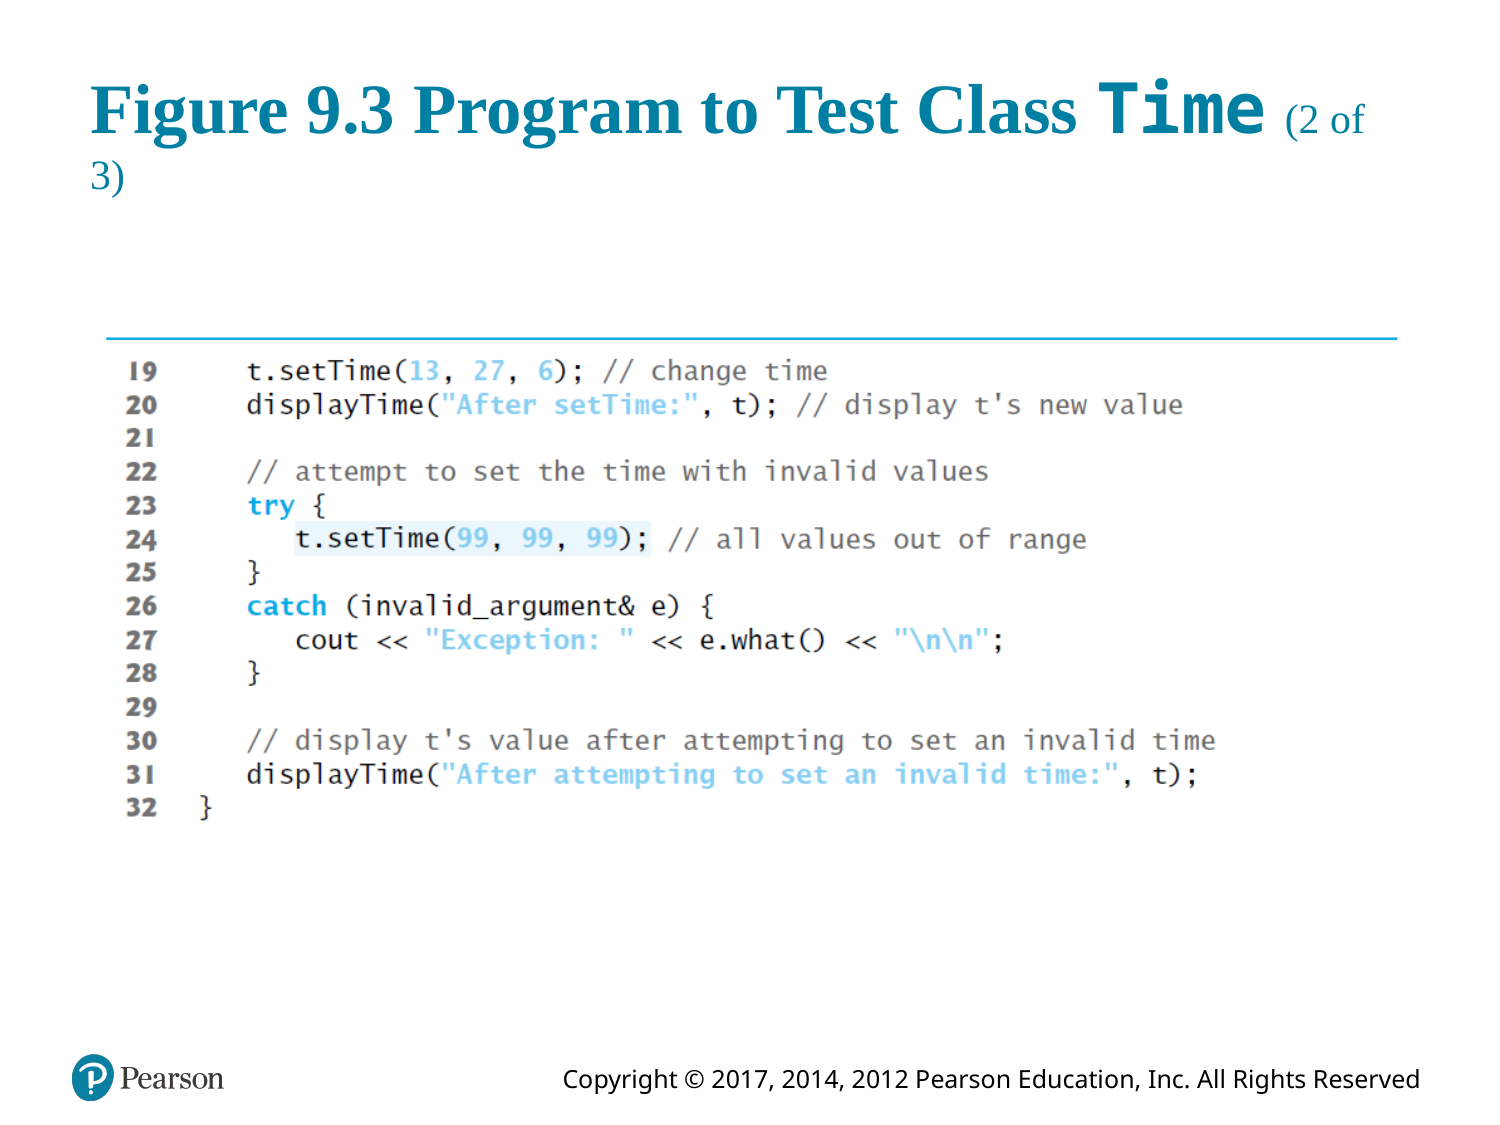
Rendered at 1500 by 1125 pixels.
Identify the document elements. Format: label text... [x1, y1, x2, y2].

picture [80, 1063, 106, 1088]
picture [72, 1087, 83, 1101]
picture [85, 320, 1415, 834]
picture [72, 1054, 88, 1070]
title Figure 9.3 Program to Test Class Time (2 of 3) [75, 0, 1425, 213]
picture [98, 1054, 224, 1101]
